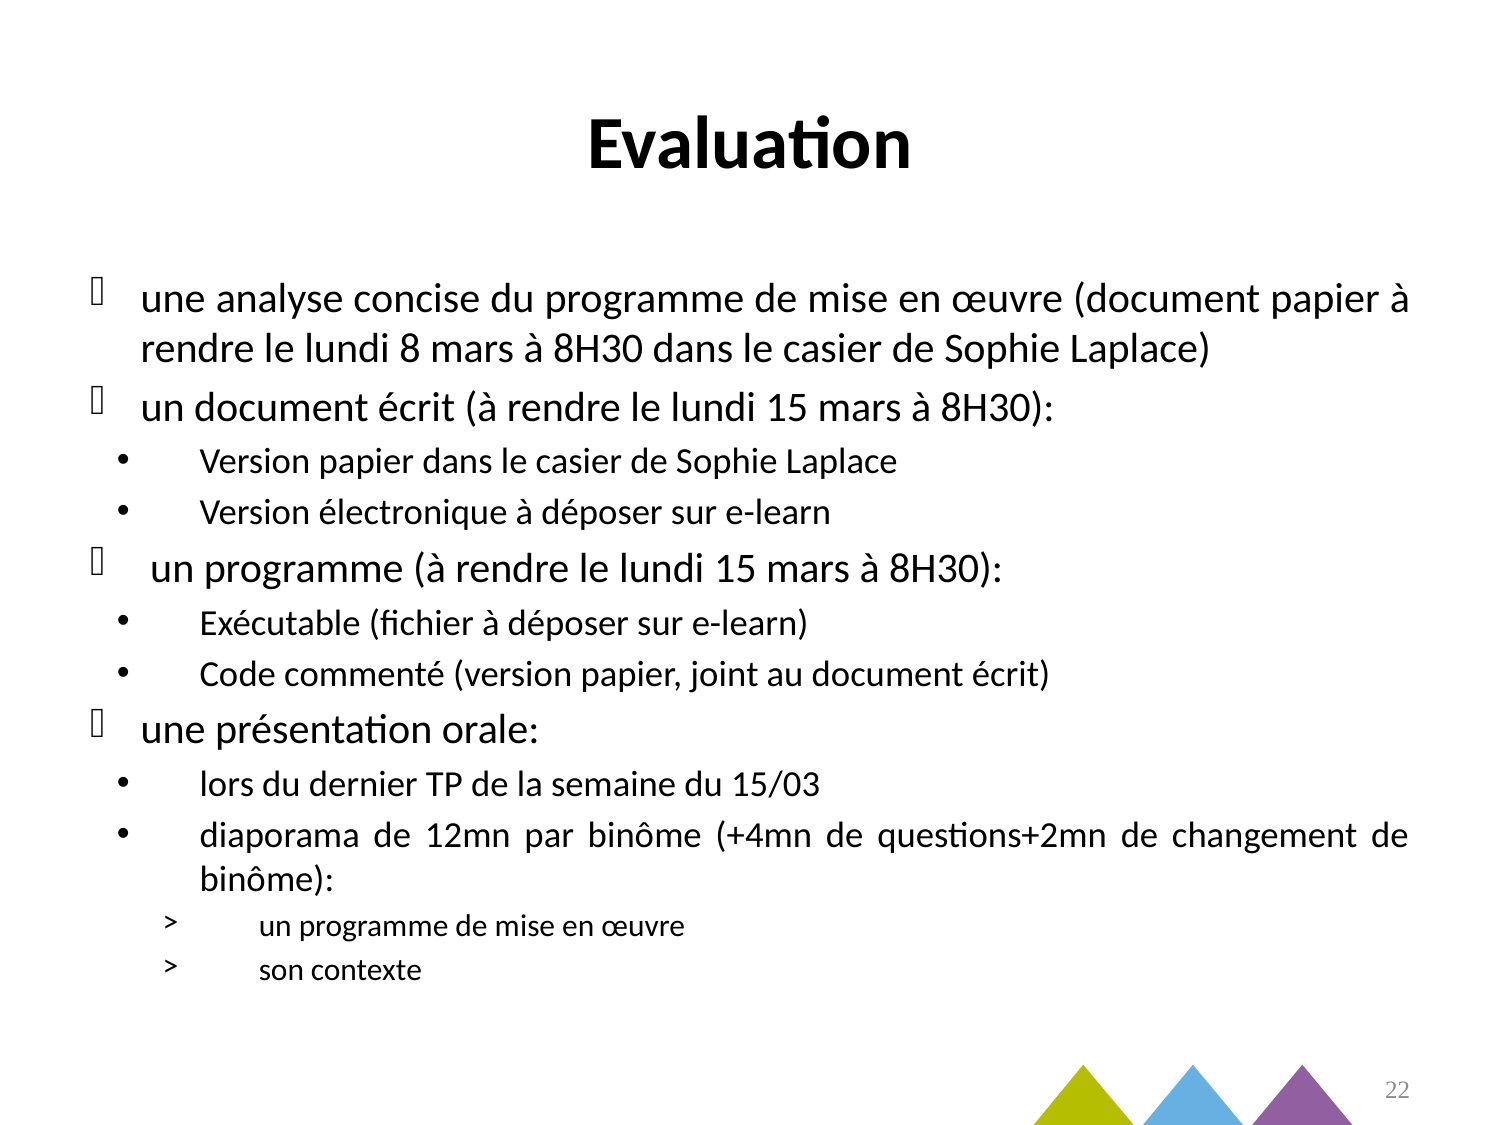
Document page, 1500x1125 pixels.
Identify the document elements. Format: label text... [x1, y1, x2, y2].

list une analyse concise du programme de mise en œuvre (document papier à rendre le lundi 8 mars à 8H30 dans le casier de Sophie Laplace) un document écrit (à rendre le lundi 15 mars à 8H30): Version papier dans le casier de Sophie Laplace Version électronique à déposer sur e-learn un programme (à rendre le lundi 15 mars à 8H30): Exécutable (fichier à déposer sur e-learn) Code commenté (version papier, joint au document écrit) une présentation orale: lors du dernier TP de la semaine du 15/03 diaporama de 12mn par binôme (+4mn de questions+2mn de changement de binôme): un programme de mise en œuvre son contexte [75, 262, 1425, 1005]
title Evaluation [75, 45, 1425, 233]
slide_number 22 [1352, 1058, 1425, 1119]
